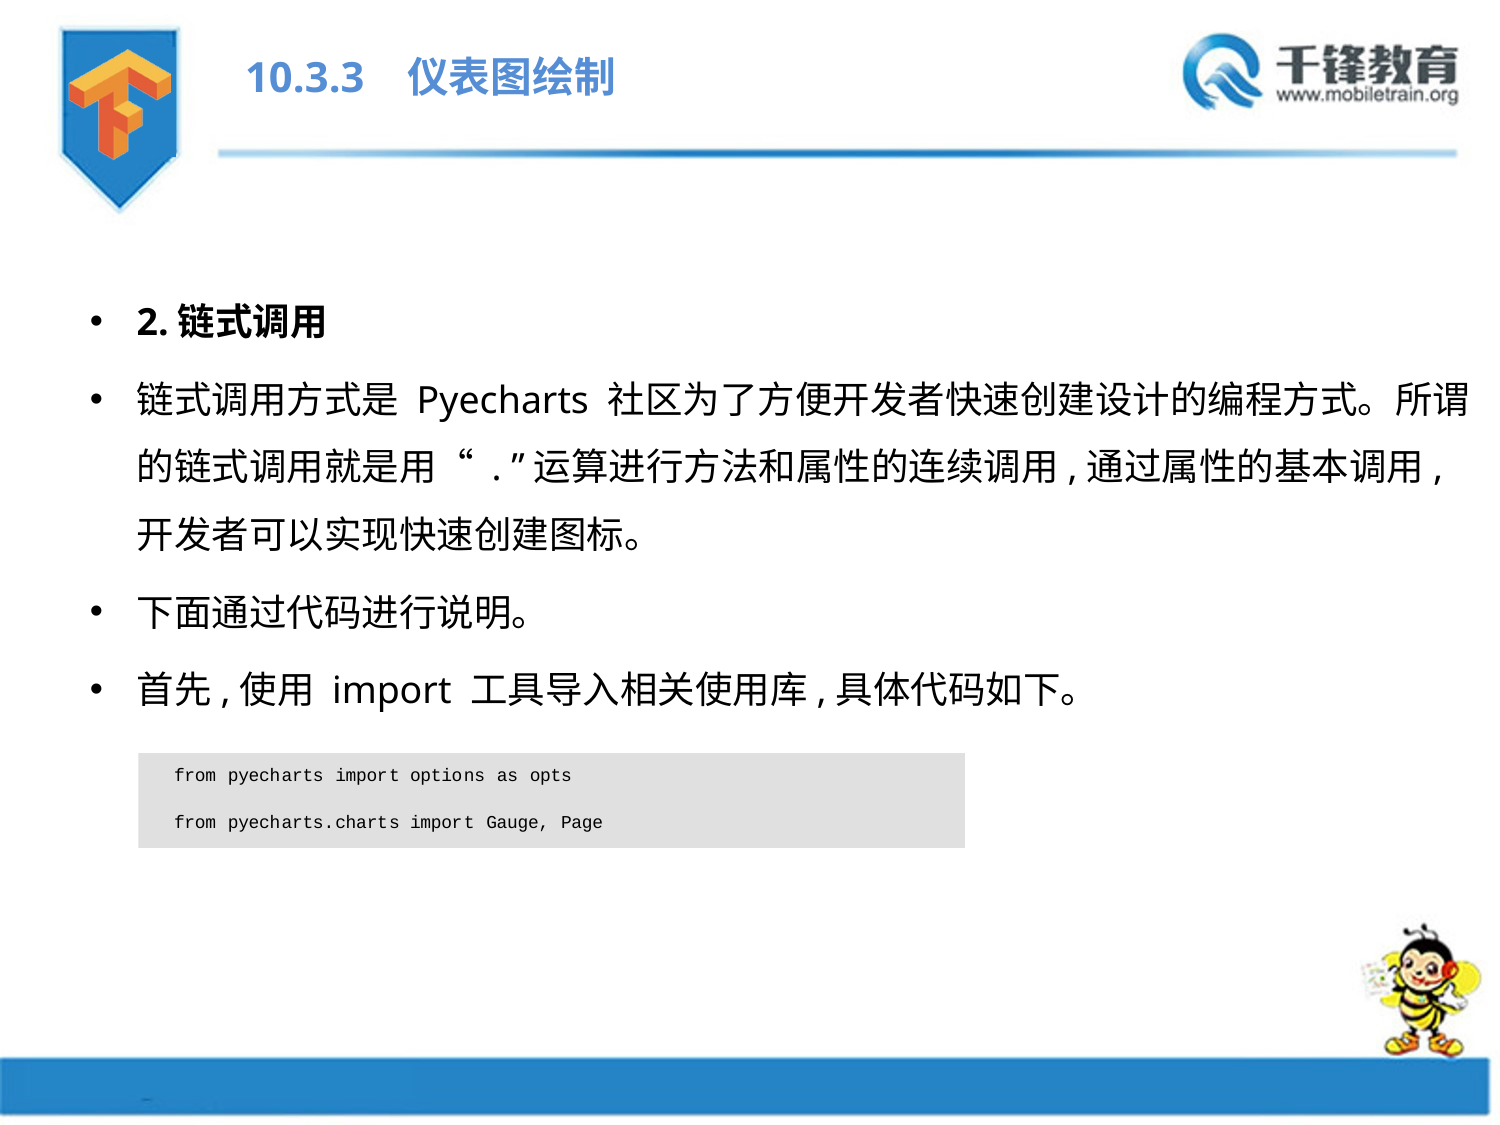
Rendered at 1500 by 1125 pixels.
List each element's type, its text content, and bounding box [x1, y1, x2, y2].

text_box 2.链式调用 链式调用方式是 Pyecharts 社区为了方便开发者快速创建设计的编程方式。所谓的链式调用就是用“ . ”运算进行方法和属性的连续调用,通过属性的基本调用,开发者可以实现快速创建图标。 下面通过代码进行说明。 首先,使用 import 工具导入相关使用库,具体代码如下。 [0, 267, 1500, 719]
text_box 10.3.3 仪表图绘制 [230, 29, 1069, 122]
picture [0, 719, 1500, 1125]
picture [0, 0, 1500, 267]
